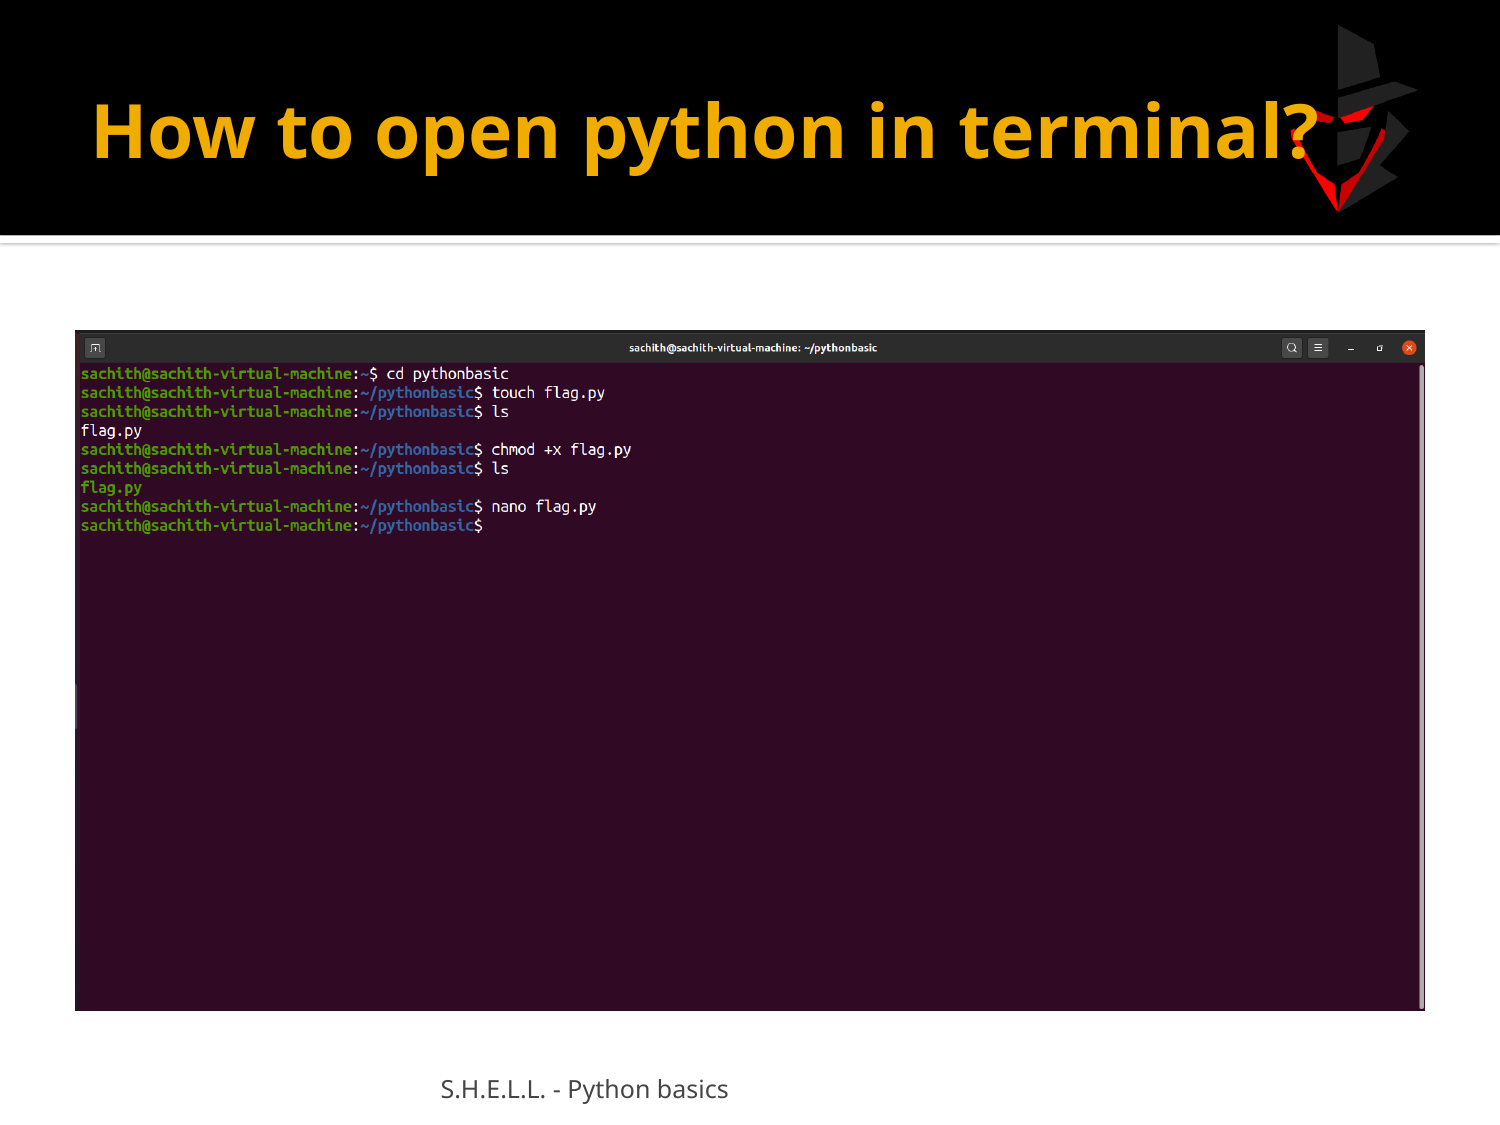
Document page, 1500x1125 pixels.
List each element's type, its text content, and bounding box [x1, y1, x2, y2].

footer S.H.E.L.L. - Python basics [433, 1062, 1337, 1108]
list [74, 330, 1425, 1011]
title How to open python in terminal? [75, 25, 1425, 231]
